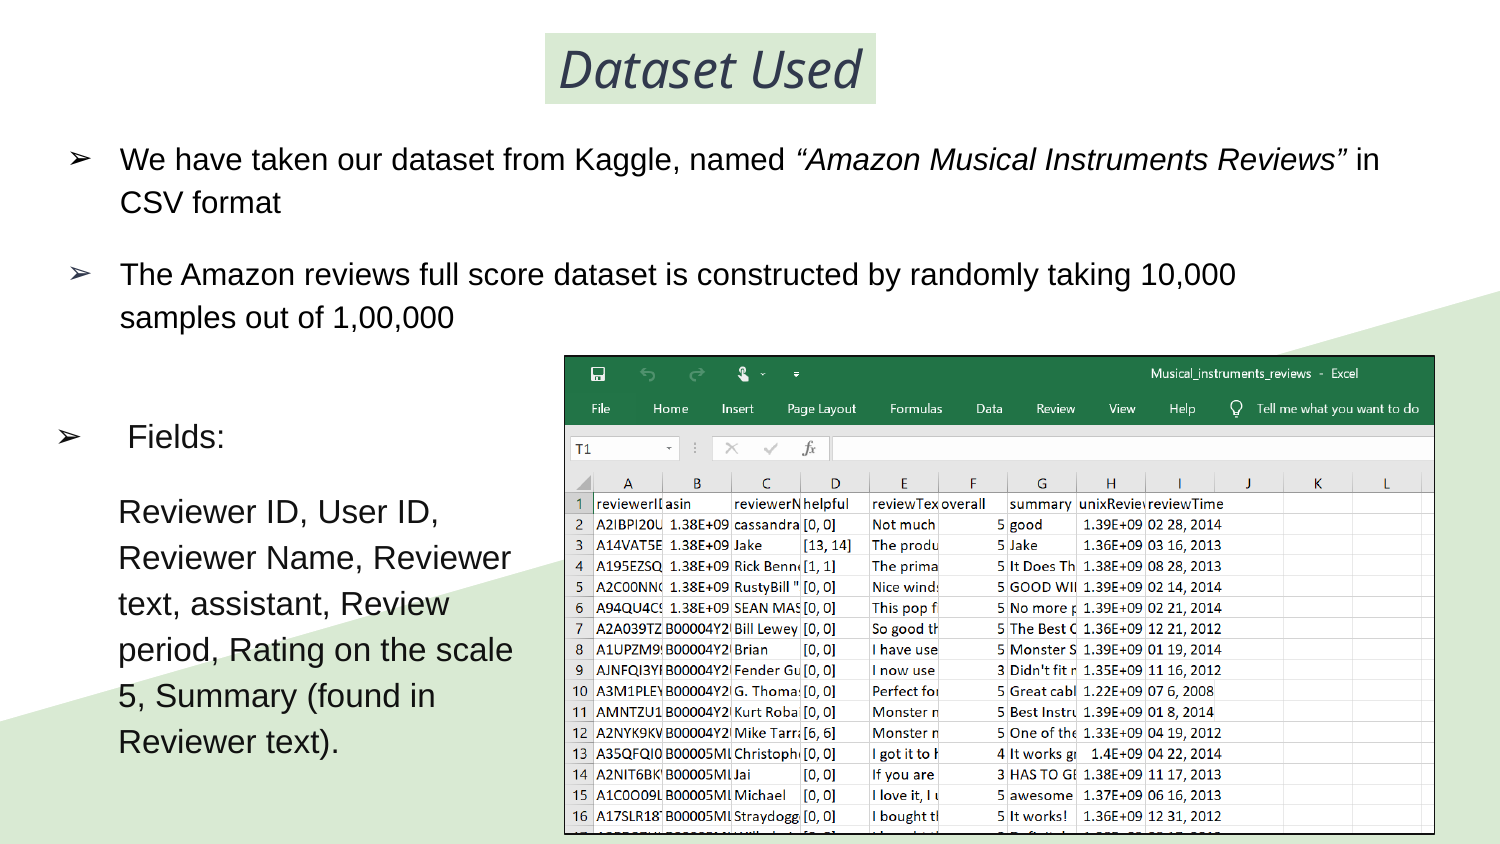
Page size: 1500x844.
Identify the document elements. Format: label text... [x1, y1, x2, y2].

picture [565, 356, 1434, 834]
text_box Fields: Reviewer ID, User ID, Reviewer Name, Reviewer text, assistant, Review period, Rating on the scale 5, Summary (found in Reviewer text). [0, 394, 542, 775]
text_box We have taken our dataset from Kaggle, named “Amazon Musical Instruments Reviews” in CSV format The Amazon reviews full score dataset is constructed by randomly taking 10,000 samples out of 1,00,000 [29, 118, 1414, 398]
text_box Dataset Used [464, 12, 957, 115]
